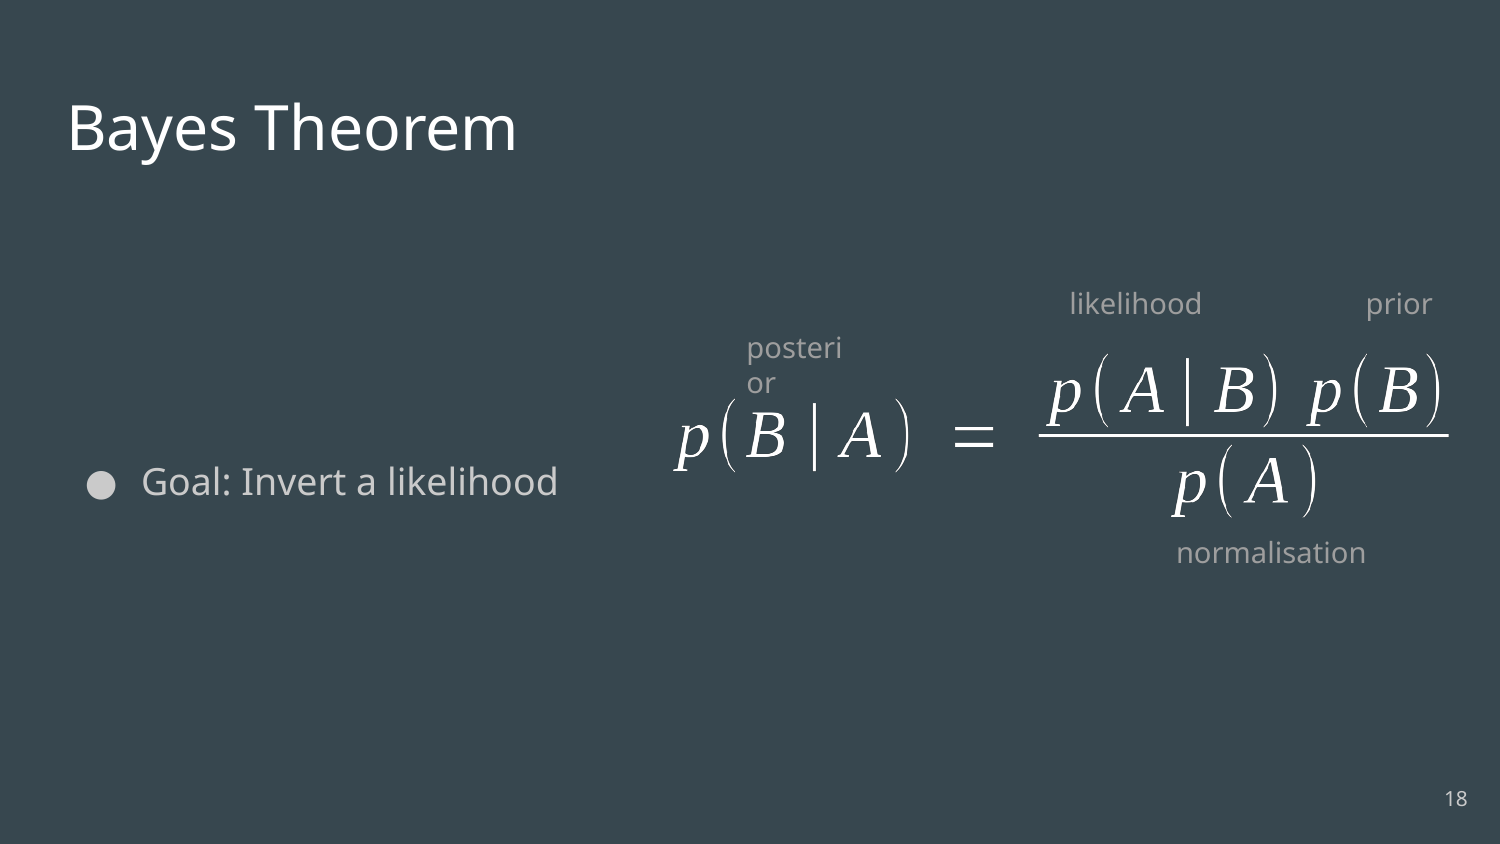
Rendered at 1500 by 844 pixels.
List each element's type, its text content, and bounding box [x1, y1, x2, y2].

slide_number ‹#› [1392, 767, 1483, 833]
text_box prior [1350, 270, 1449, 351]
list Goal: Invert a likelihood [51, 189, 708, 750]
text_box normalisation [1161, 526, 1414, 601]
text_box likelihood [1054, 270, 1224, 350]
title Bayes Theorem [51, 72, 1449, 167]
picture [671, 351, 1450, 518]
text_box posterior [731, 314, 875, 350]
